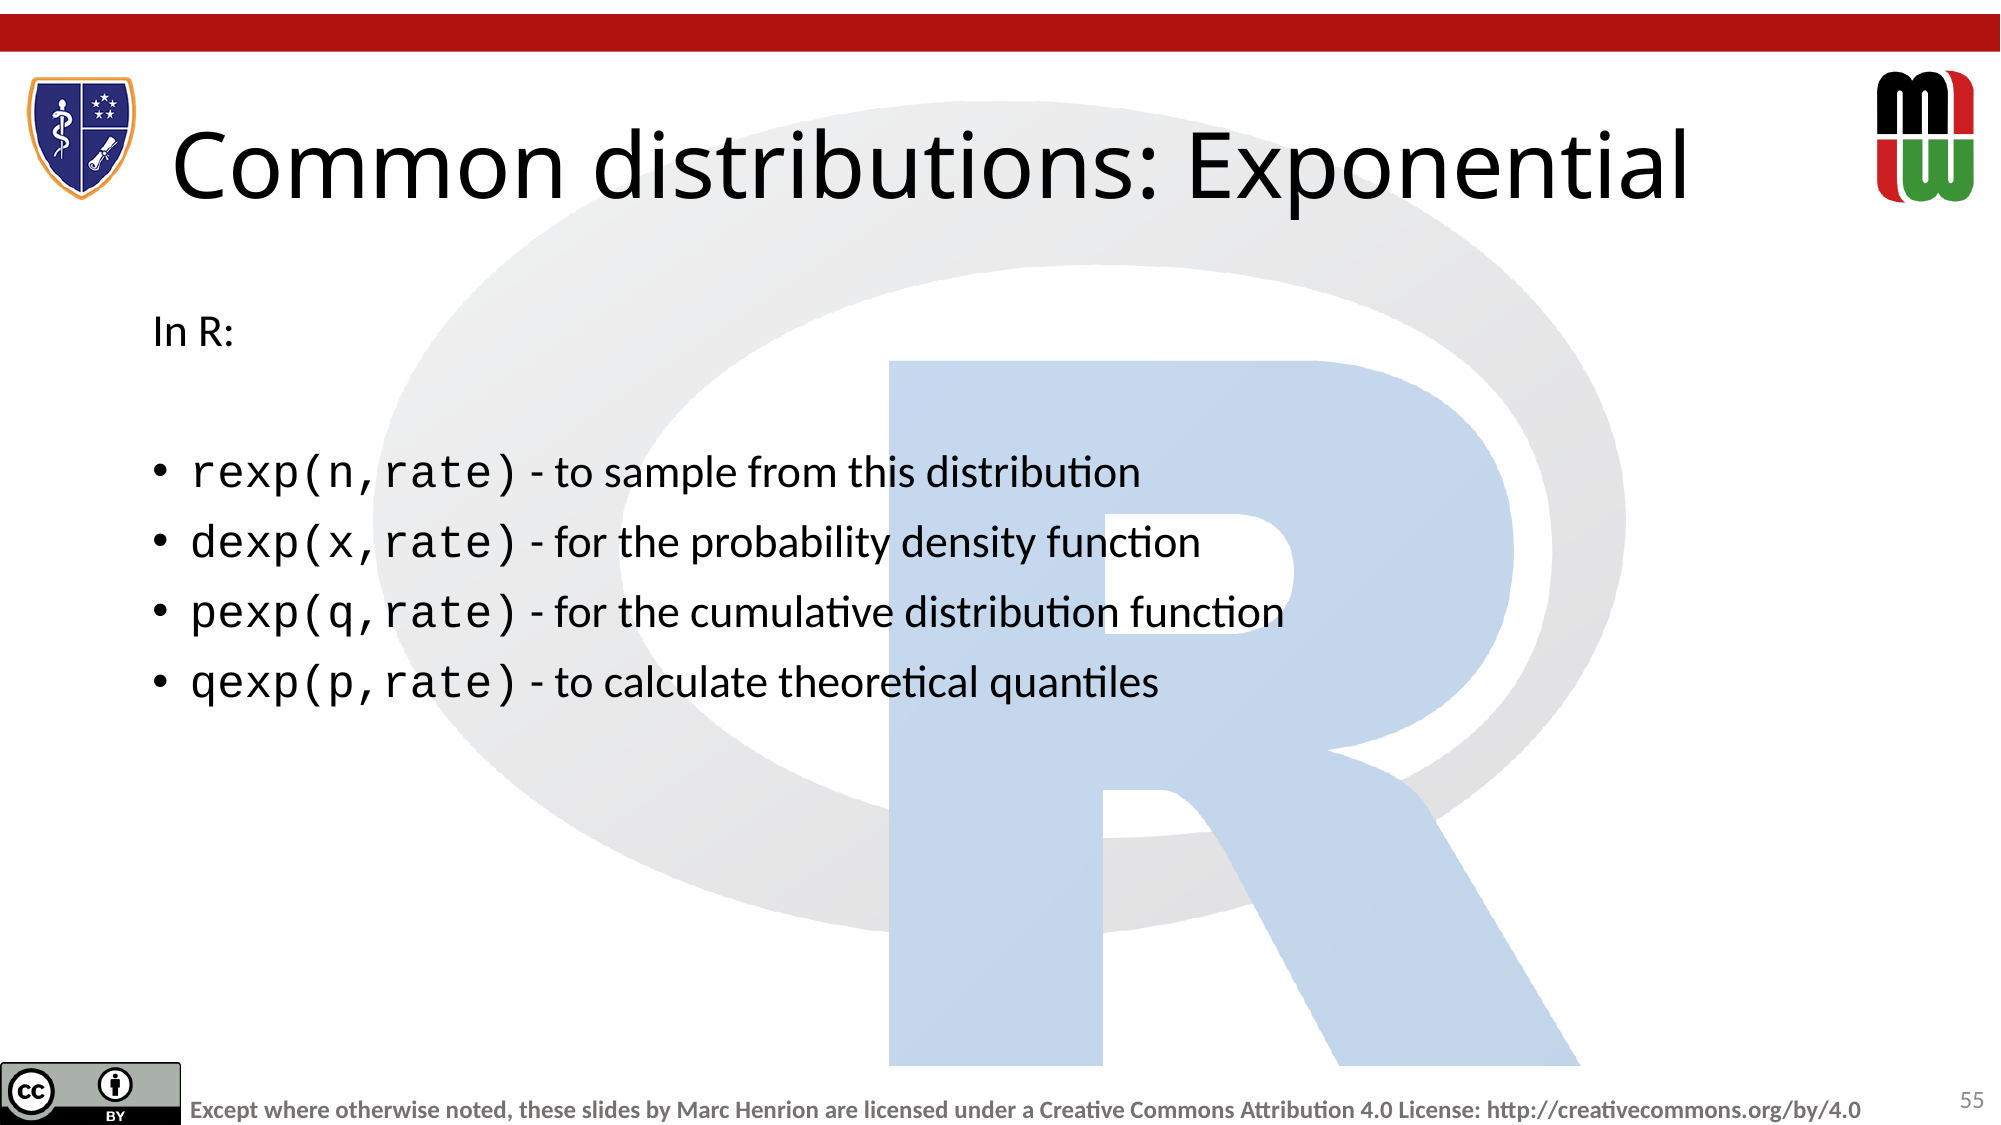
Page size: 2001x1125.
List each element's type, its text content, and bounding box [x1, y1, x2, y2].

list In R: rexp(n,rate) - to sample from this distribution dexp(x,rate) - for the probability density function pexp(q,rate) - for the cumulative distribution function qexp(p,rate) - to calculate theoretical quantiles [137, 299, 1863, 1066]
picture [0, 1062, 181, 1125]
title Common distributions: Exponential [155, 59, 1851, 278]
picture [0, 53, 161, 215]
slide_number 55 [1550, 1073, 2000, 1125]
